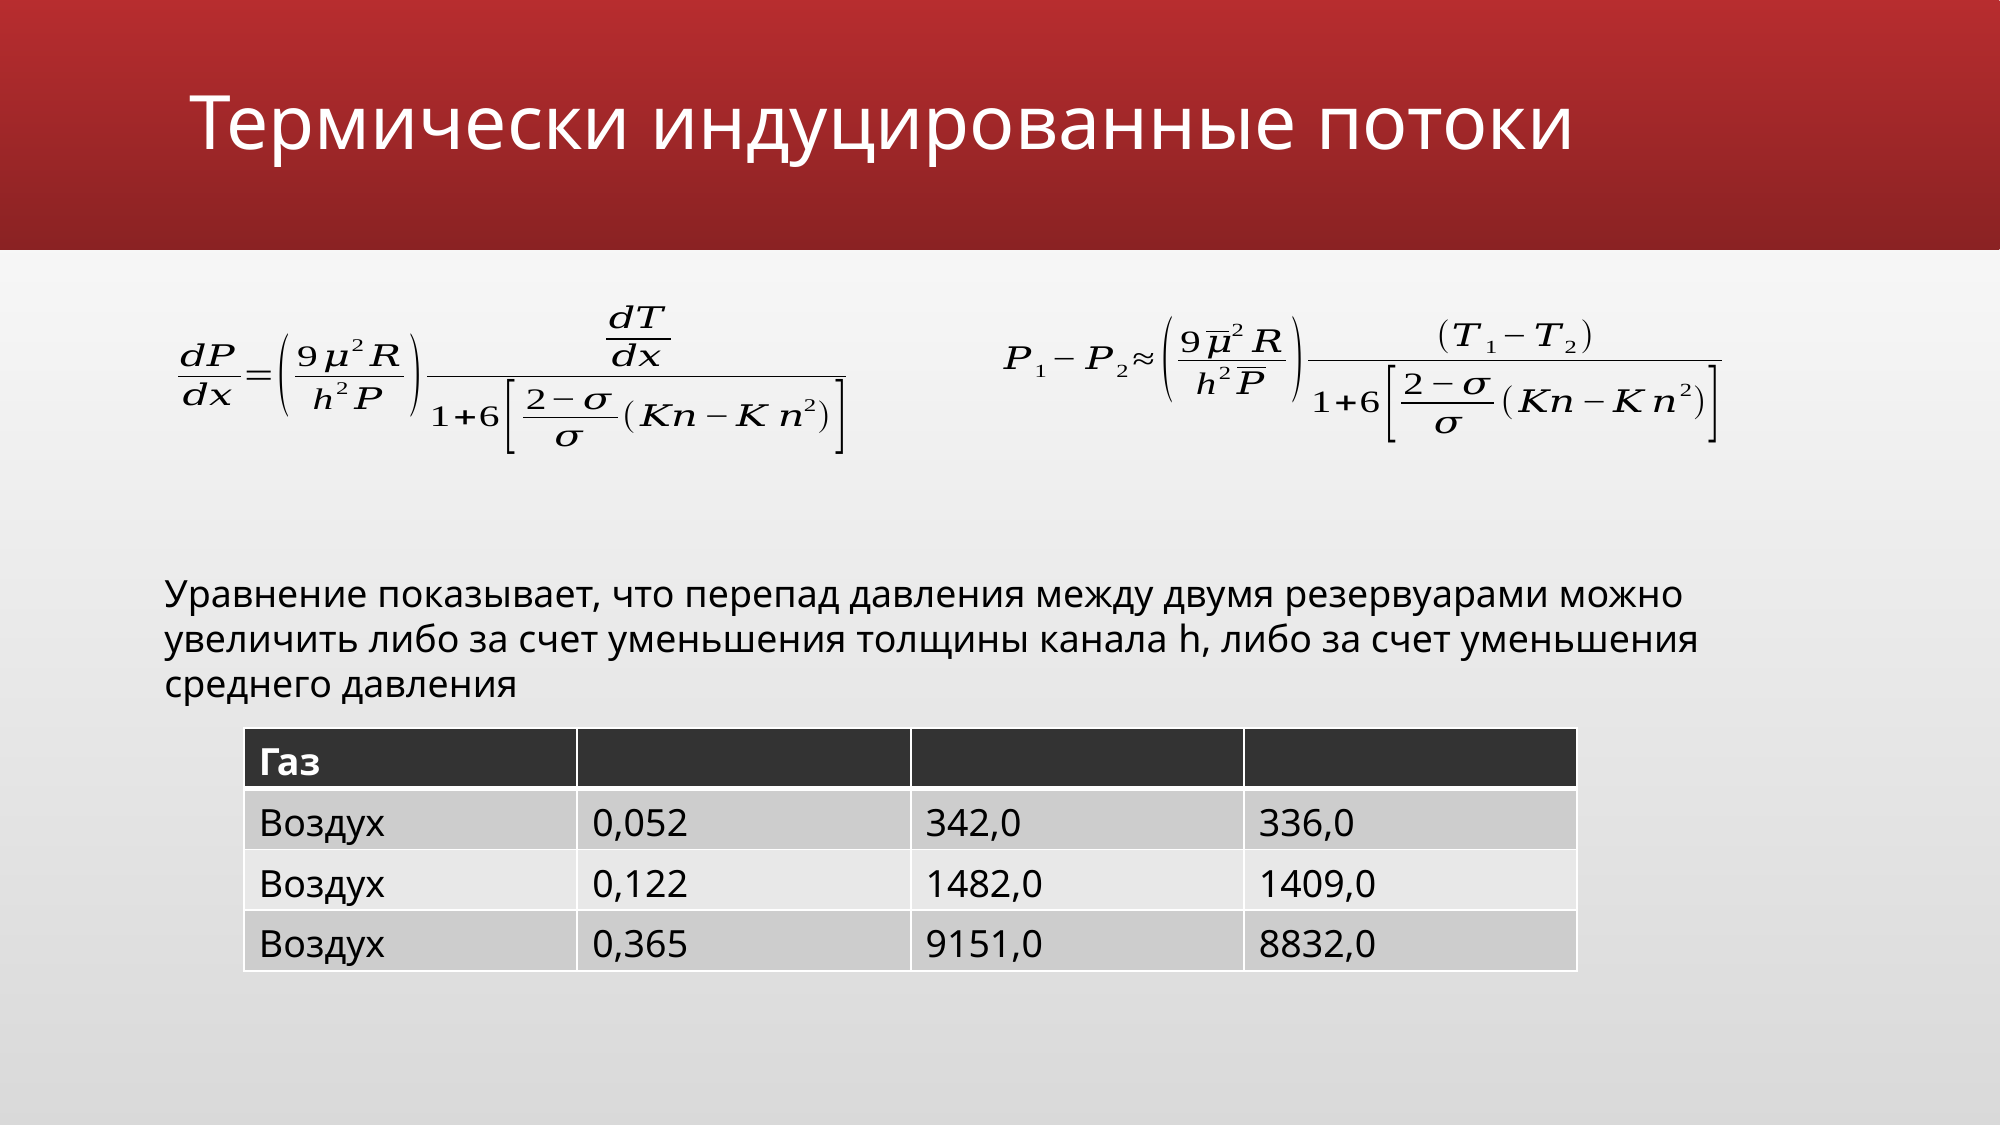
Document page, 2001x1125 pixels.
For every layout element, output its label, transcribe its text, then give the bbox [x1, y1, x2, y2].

title Термически индуцированные потоки [174, 16, 1825, 234]
text_box Уравнение показывает, что перепад давления между двумя резервуарами можно увеличить либо за счет уменьшения толщины канала h, либо за счет уменьшения среднего давления [149, 562, 1851, 713]
